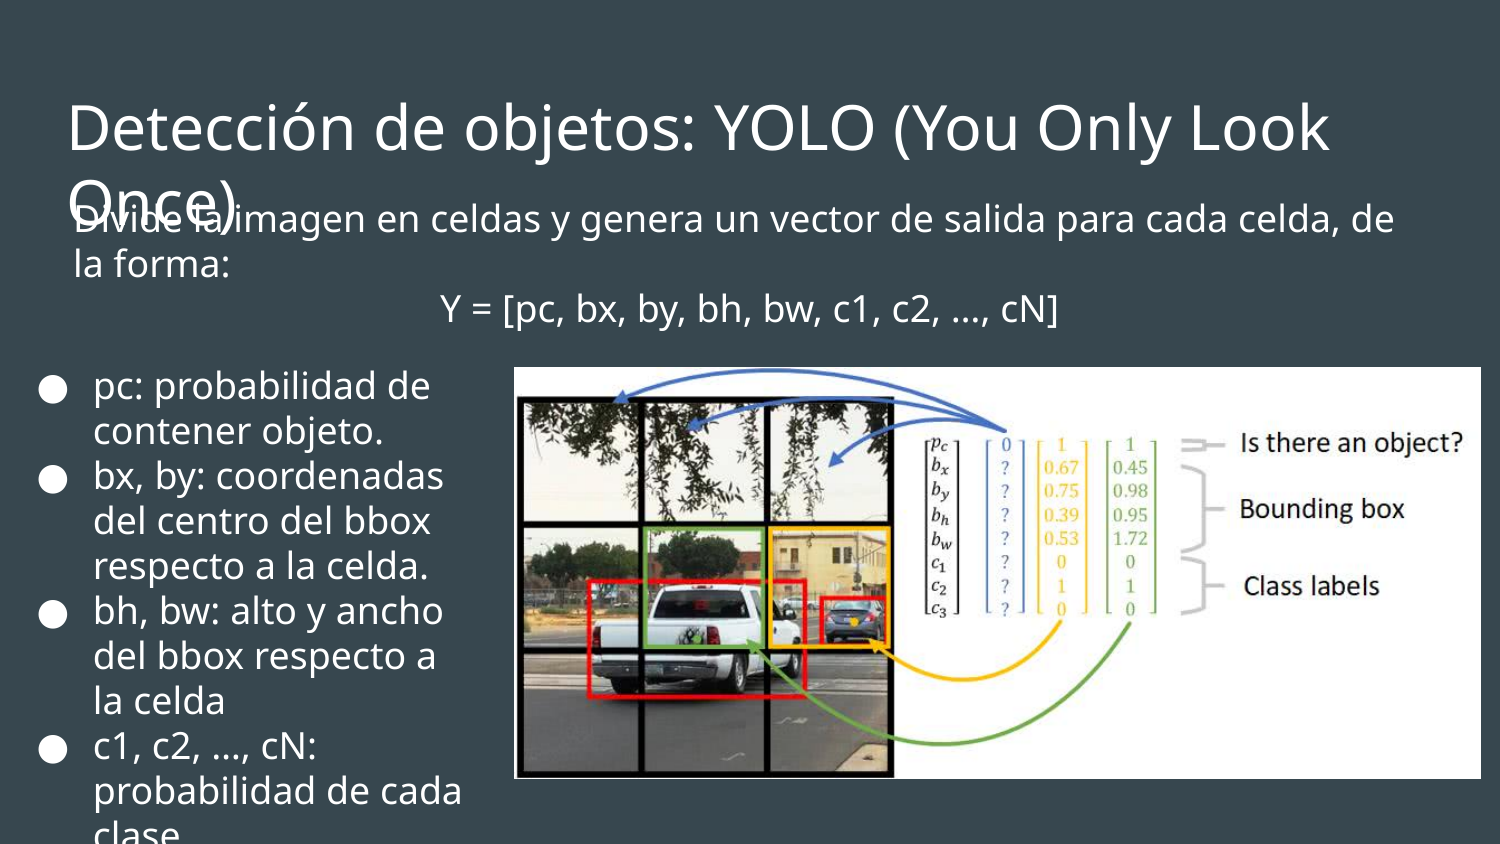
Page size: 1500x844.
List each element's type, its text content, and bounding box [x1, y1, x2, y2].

title Detección de objetos: YOLO (You Only Look Once) [51, 72, 1449, 167]
picture [513, 367, 1481, 779]
text_box Divide la imagen en celdas y genera un vector de salida para cada celda, de la forma: Y = [pc, bx, by, bh, bw, c1, c2, …, cN] [58, 180, 1442, 310]
text_box pc: probabilidad de contener objeto. bx, by: coordenadas del centro del bbox respecto a la celda. bh, bw: alto y ancho del bbox respecto a la celda c1, c2, …, cN: probabilidad de cada clase [2, 347, 484, 779]
